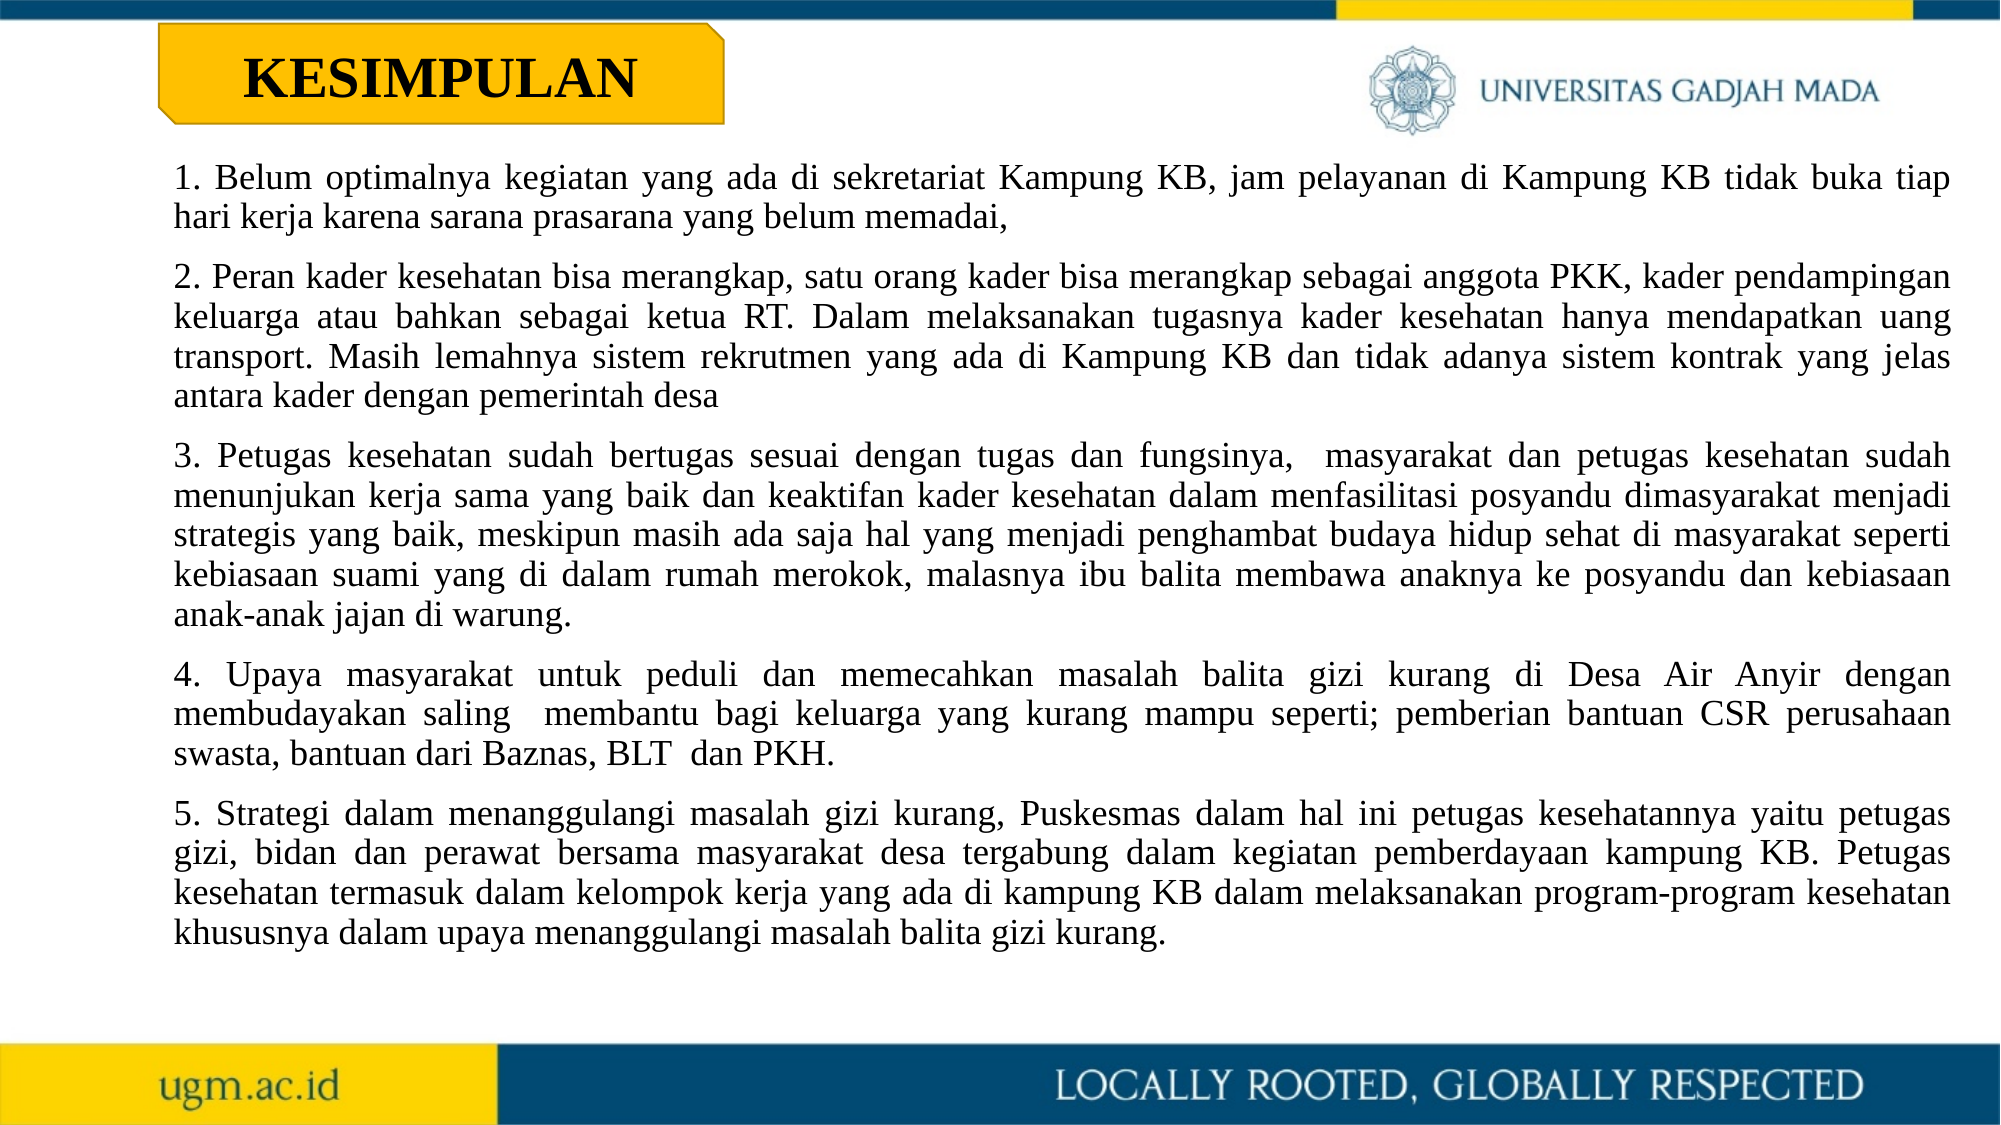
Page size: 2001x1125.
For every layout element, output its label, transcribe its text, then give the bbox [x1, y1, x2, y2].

list 1. Belum optimalnya kegiatan yang ada di sekretariat Kampung KB, jam pelayanan di Kampung KB tidak buka tiap hari kerja karena sarana prasarana yang belum memadai, 2. Peran kader kesehatan bisa merangkap, satu orang kader bisa merangkap sebagai anggota PKK, kader pendampingan keluarga atau bahkan sebagai ketua RT. Dalam melaksanakan tugasnya kader kesehatan hanya mendapatkan uang transport. Masih lemahnya sistem rekrutmen yang ada di Kampung KB dan tidak adanya sistem kontrak yang jelas antara kader dengan pemerintah desa 3. Petugas kesehatan sudah bertugas sesuai dengan tugas dan fungsinya, masyarakat dan petugas kesehatan sudah menunjukan kerja sama yang baik dan keaktifan kader kesehatan dalam menfasilitasi posyandu dimasyarakat menjadi strategis yang baik, meskipun masih ada saja hal yang menjadi penghambat budaya hidup sehat di masyarakat seperti kebiasaan suami yang di dalam rumah merokok, malasnya ibu balita membawa anaknya ke posyandu dan kebiasaan anak-anak jajan di warung. 4. Upaya masyarakat untuk peduli dan memecahkan masalah balita gizi kurang di Desa Air Anyir dengan membudayakan saling membantu bagi keluarga yang kurang mampu seperti; pemberian bantuan CSR perusahaan swasta, bantuan dari Baznas, BLT dan PKH. 5. Strategi dalam menanggulangi masalah gizi kurang, Puskesmas dalam hal ini petugas kesehatannya yaitu petugas gizi, bidan dan perawat bersama masyarakat desa tergabung dalam kegiatan pemberdayaan kampung KB. Petugas kesehatan termasuk dalam kelompok kerja yang ada di kampung KB dalam melaksanakan program-program kesehatan khususnya dalam upaya menanggulangi masalah balita gizi kurang. [158, 149, 1969, 1040]
text_box KESIMPULAN [157, 22, 725, 125]
picture [0, 0, 2000, 1125]
